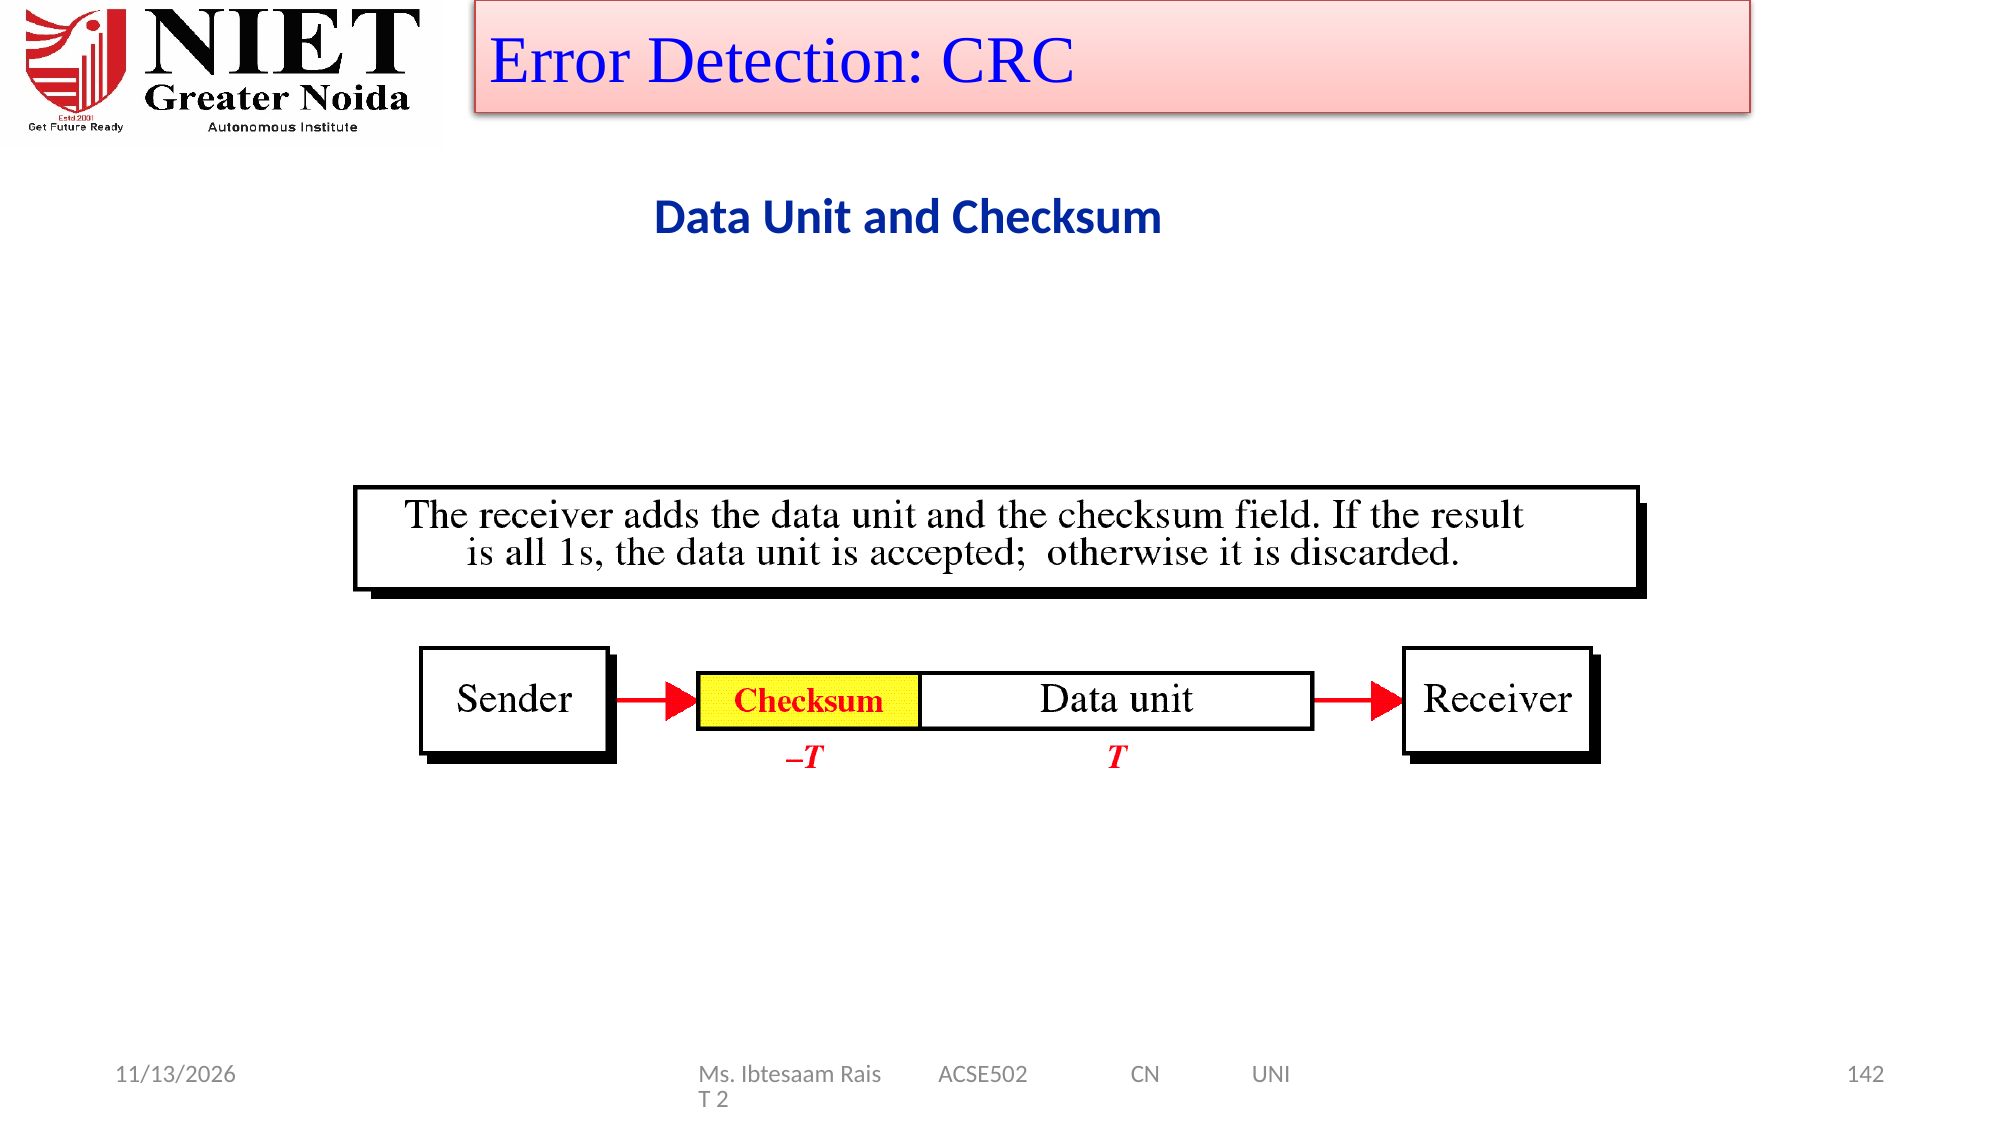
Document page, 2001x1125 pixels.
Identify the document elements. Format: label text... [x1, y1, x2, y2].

text_box Data Unit and Checksum [639, 175, 1178, 251]
slide_number 142 [1433, 1042, 1900, 1103]
picture [0, 0, 445, 149]
footer Ms. Ibtesaam Rais ACSE502 CN UNIT 2 [683, 1042, 1317, 1103]
text_box Error Detection: CRC [474, 0, 1751, 113]
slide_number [99, 1042, 567, 1103]
picture [352, 485, 1648, 776]
